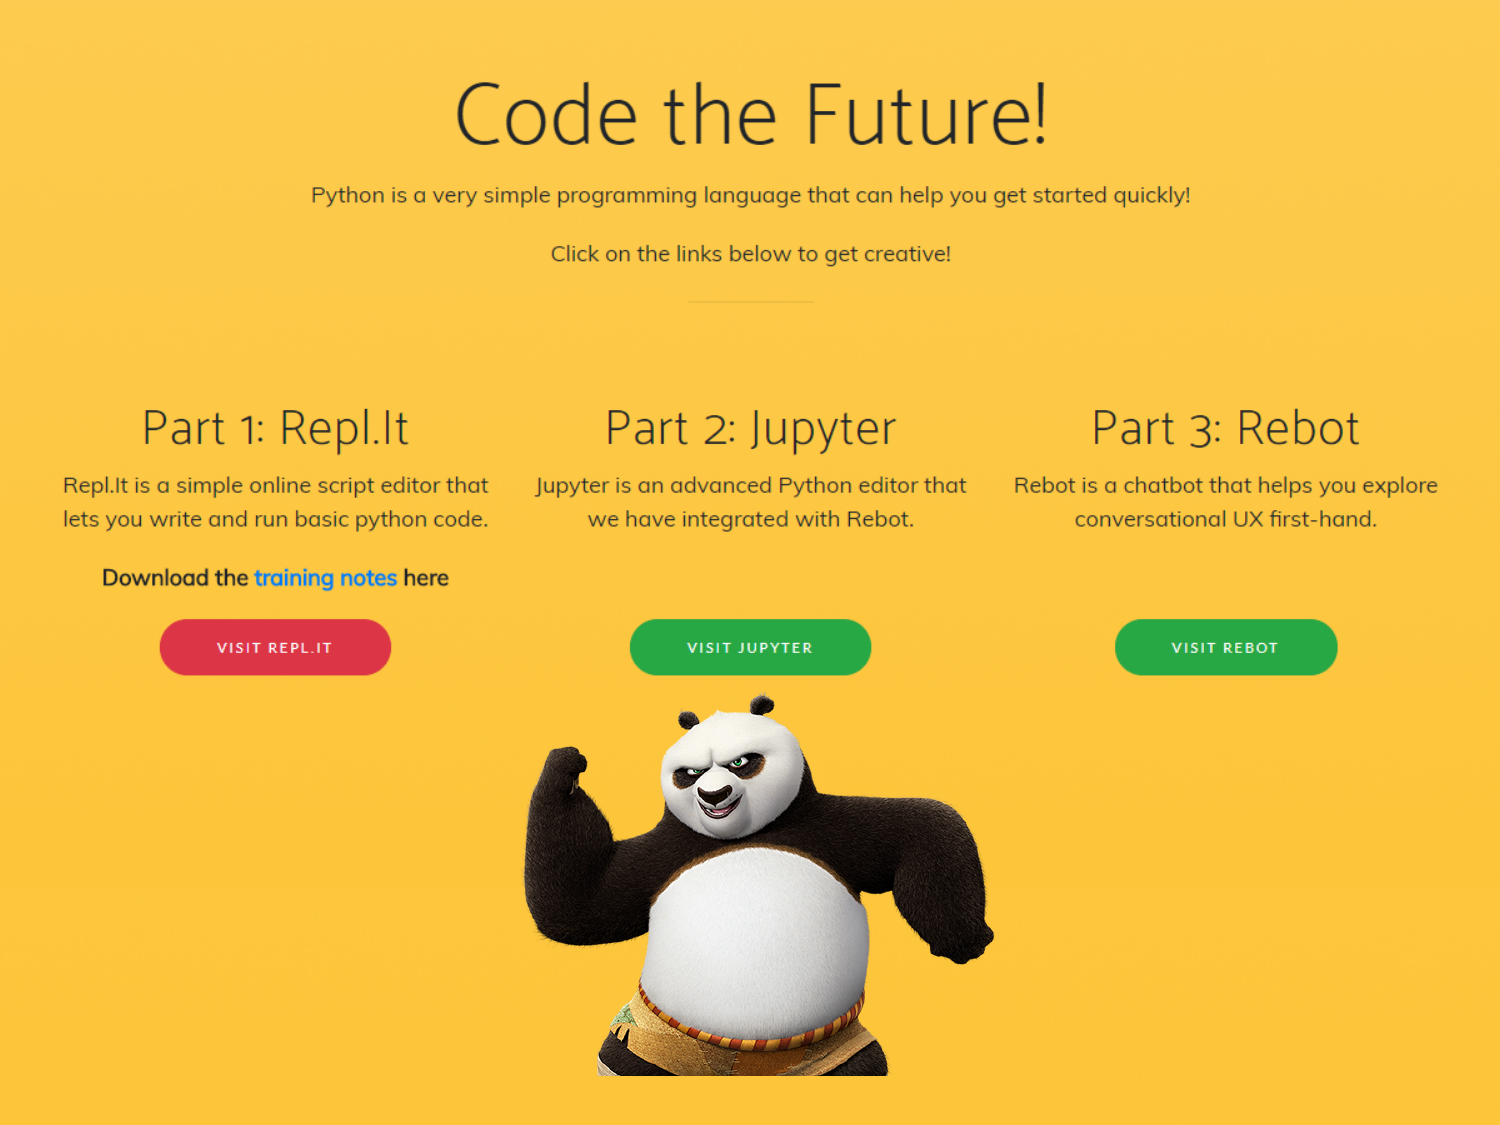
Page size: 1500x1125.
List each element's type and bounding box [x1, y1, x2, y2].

text_box [0, 0, 1500, 1125]
picture [407, 688, 1085, 1076]
